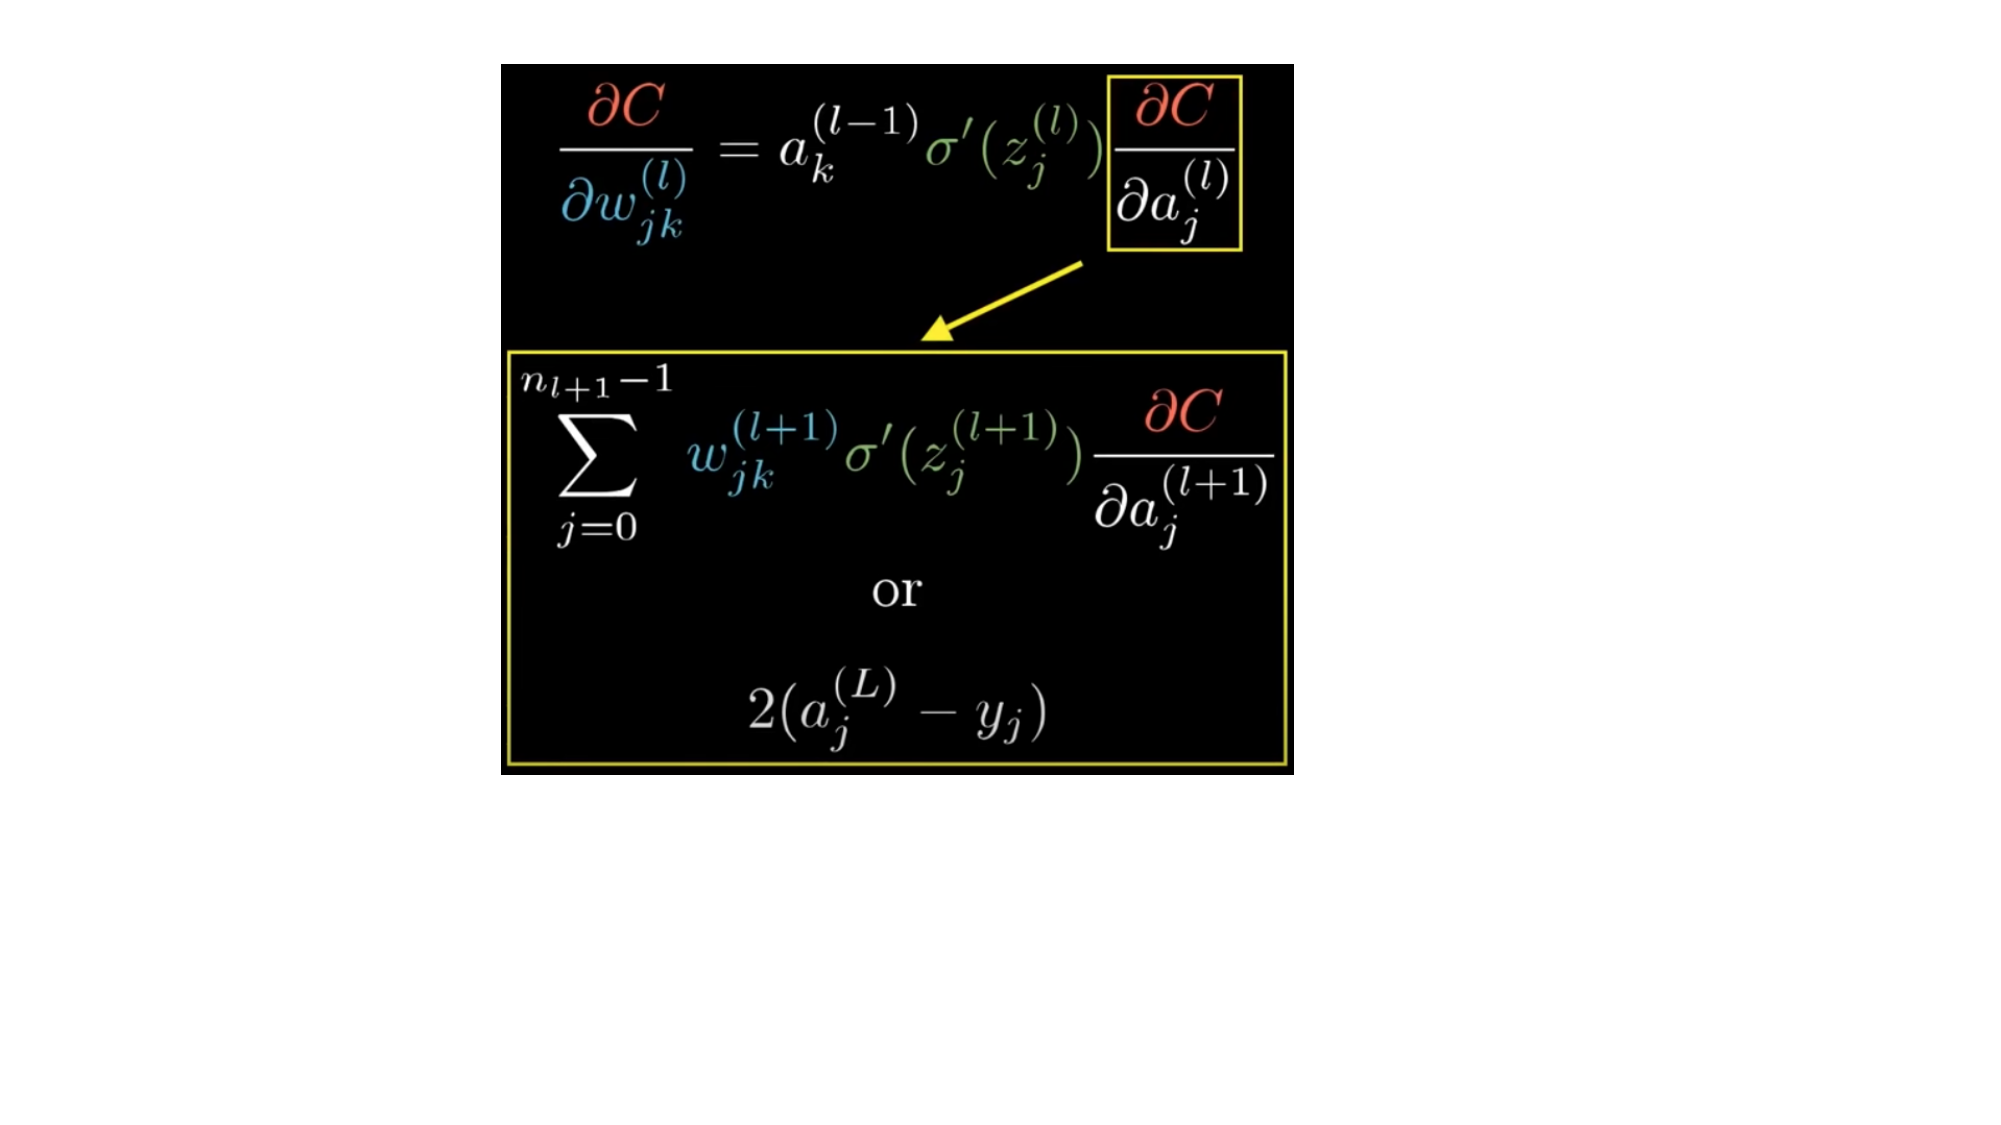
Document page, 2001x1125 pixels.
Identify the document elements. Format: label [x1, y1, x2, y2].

picture [501, 64, 1294, 775]
